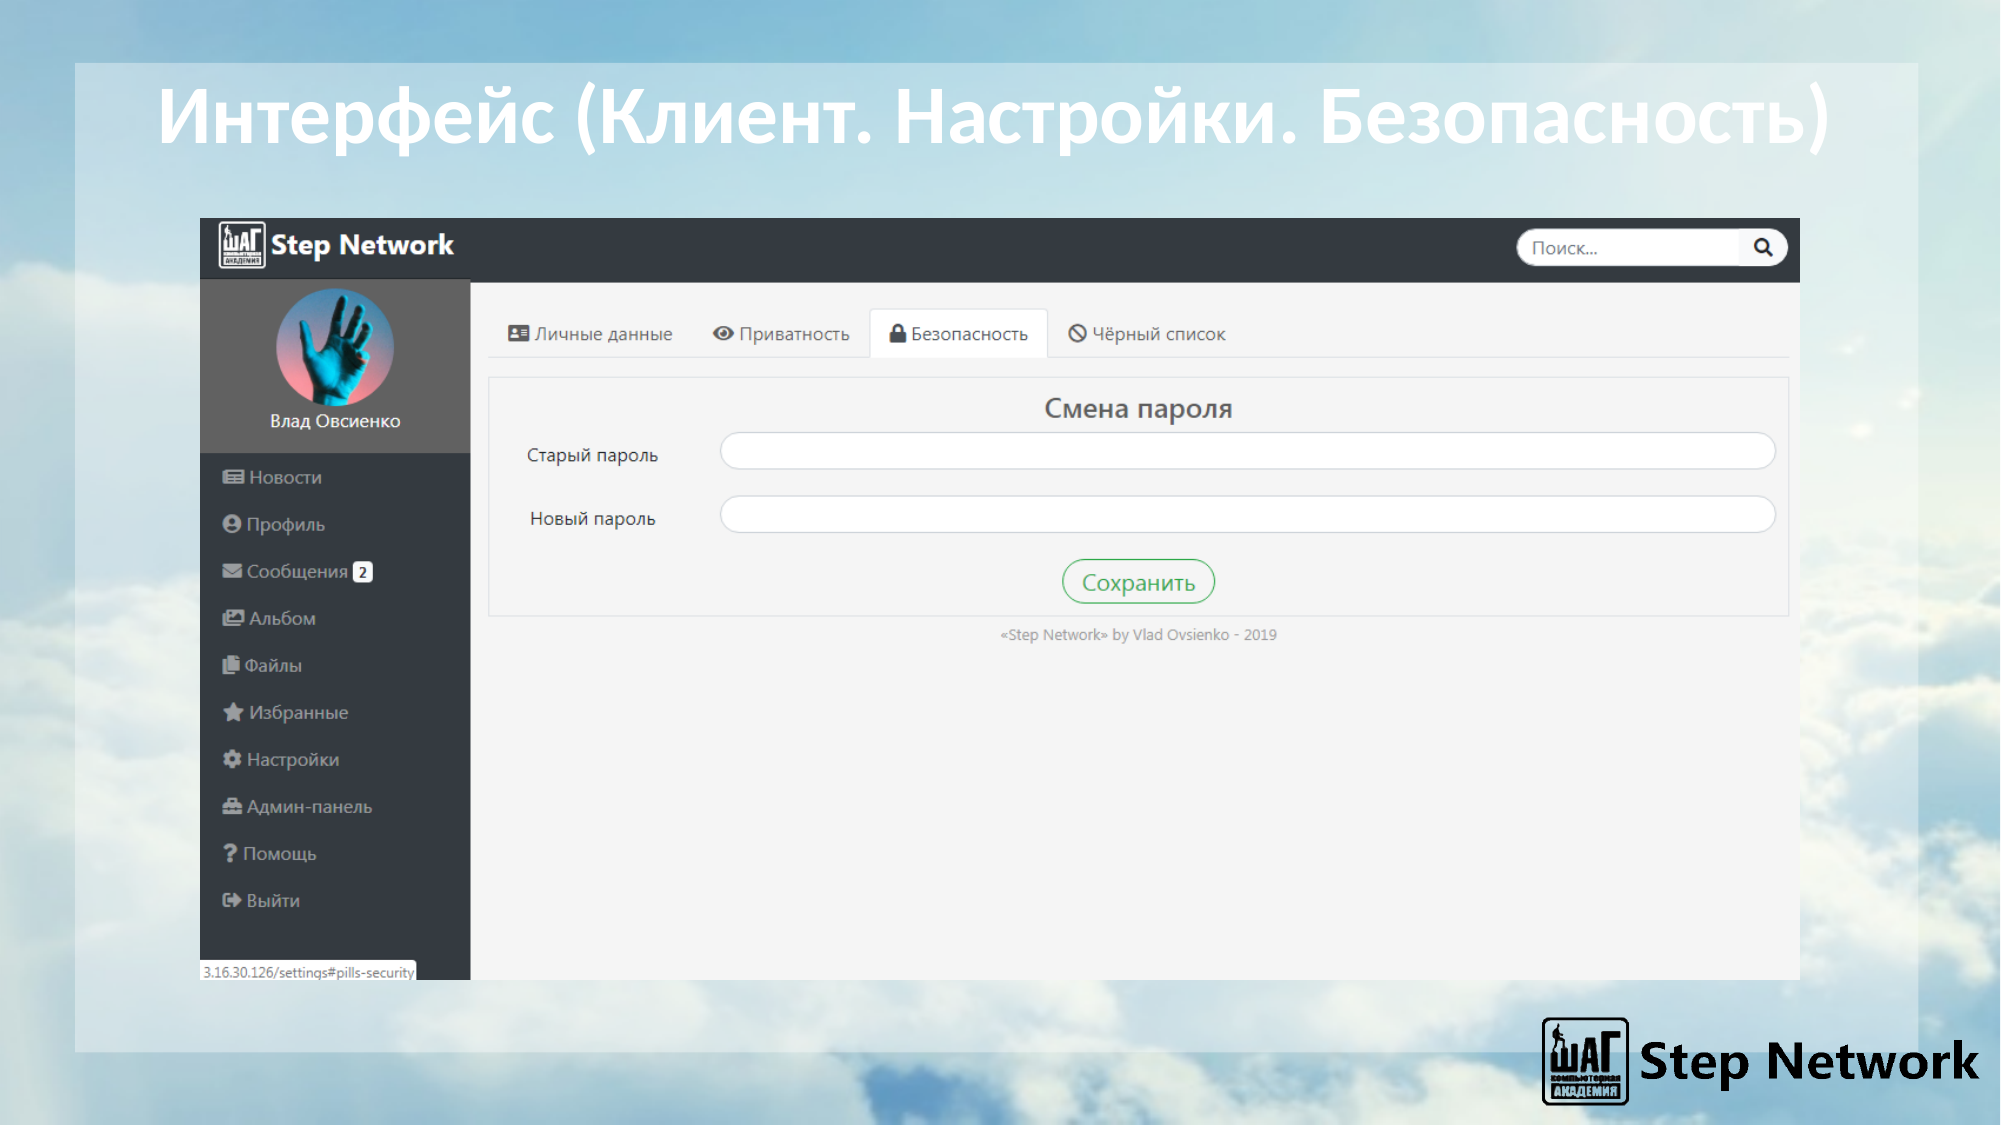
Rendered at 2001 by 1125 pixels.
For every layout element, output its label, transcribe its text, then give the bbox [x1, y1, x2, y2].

picture [0, 0, 2001, 1125]
text_box Интерфейс (Клиент. Настройки. Безопасность) [134, 53, 1857, 168]
text_box [74, 62, 1919, 1053]
